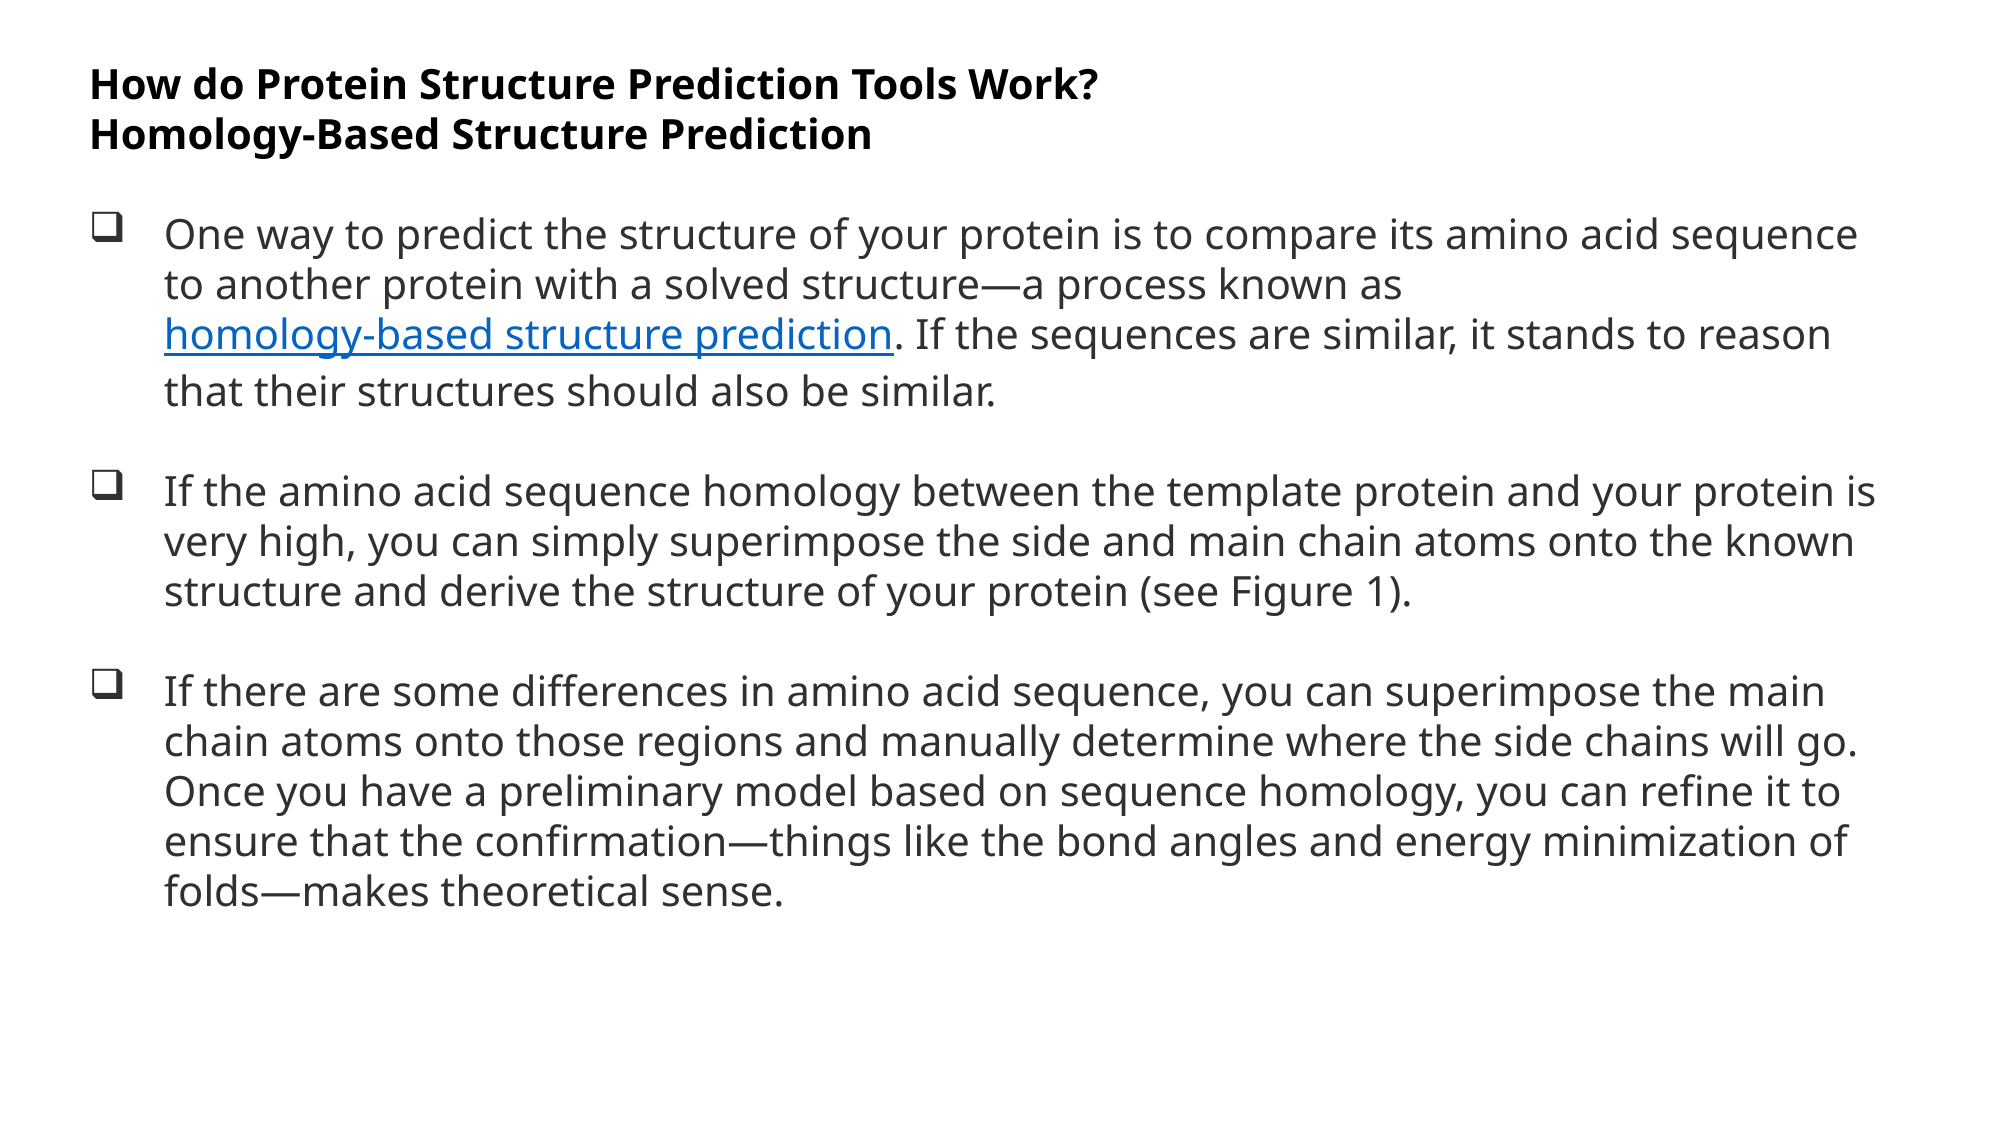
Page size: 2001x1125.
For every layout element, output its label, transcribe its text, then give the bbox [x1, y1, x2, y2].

text_box How do Protein Structure Prediction Tools Work? Homology-Based Structure Prediction One way to predict the structure of your protein is to compare its amino acid sequence to another protein with a solved structure—a process known as homology-based structure prediction. If the sequences are similar, it stands to reason that their structures should also be similar. If the amino acid sequence homology between the template protein and your protein is very high, you can simply superimpose the side and main chain atoms onto the known structure and derive the structure of your protein (see Figure 1). If there are some differences in amino acid sequence, you can superimpose the main chain atoms onto those regions and manually determine where the side chains will go. Once you have a preliminary model based on sequence homology, you can refine it to ensure that the confirmation—things like the bond angles and energy minimization of folds—makes theoretical sense. [74, 50, 1916, 923]
